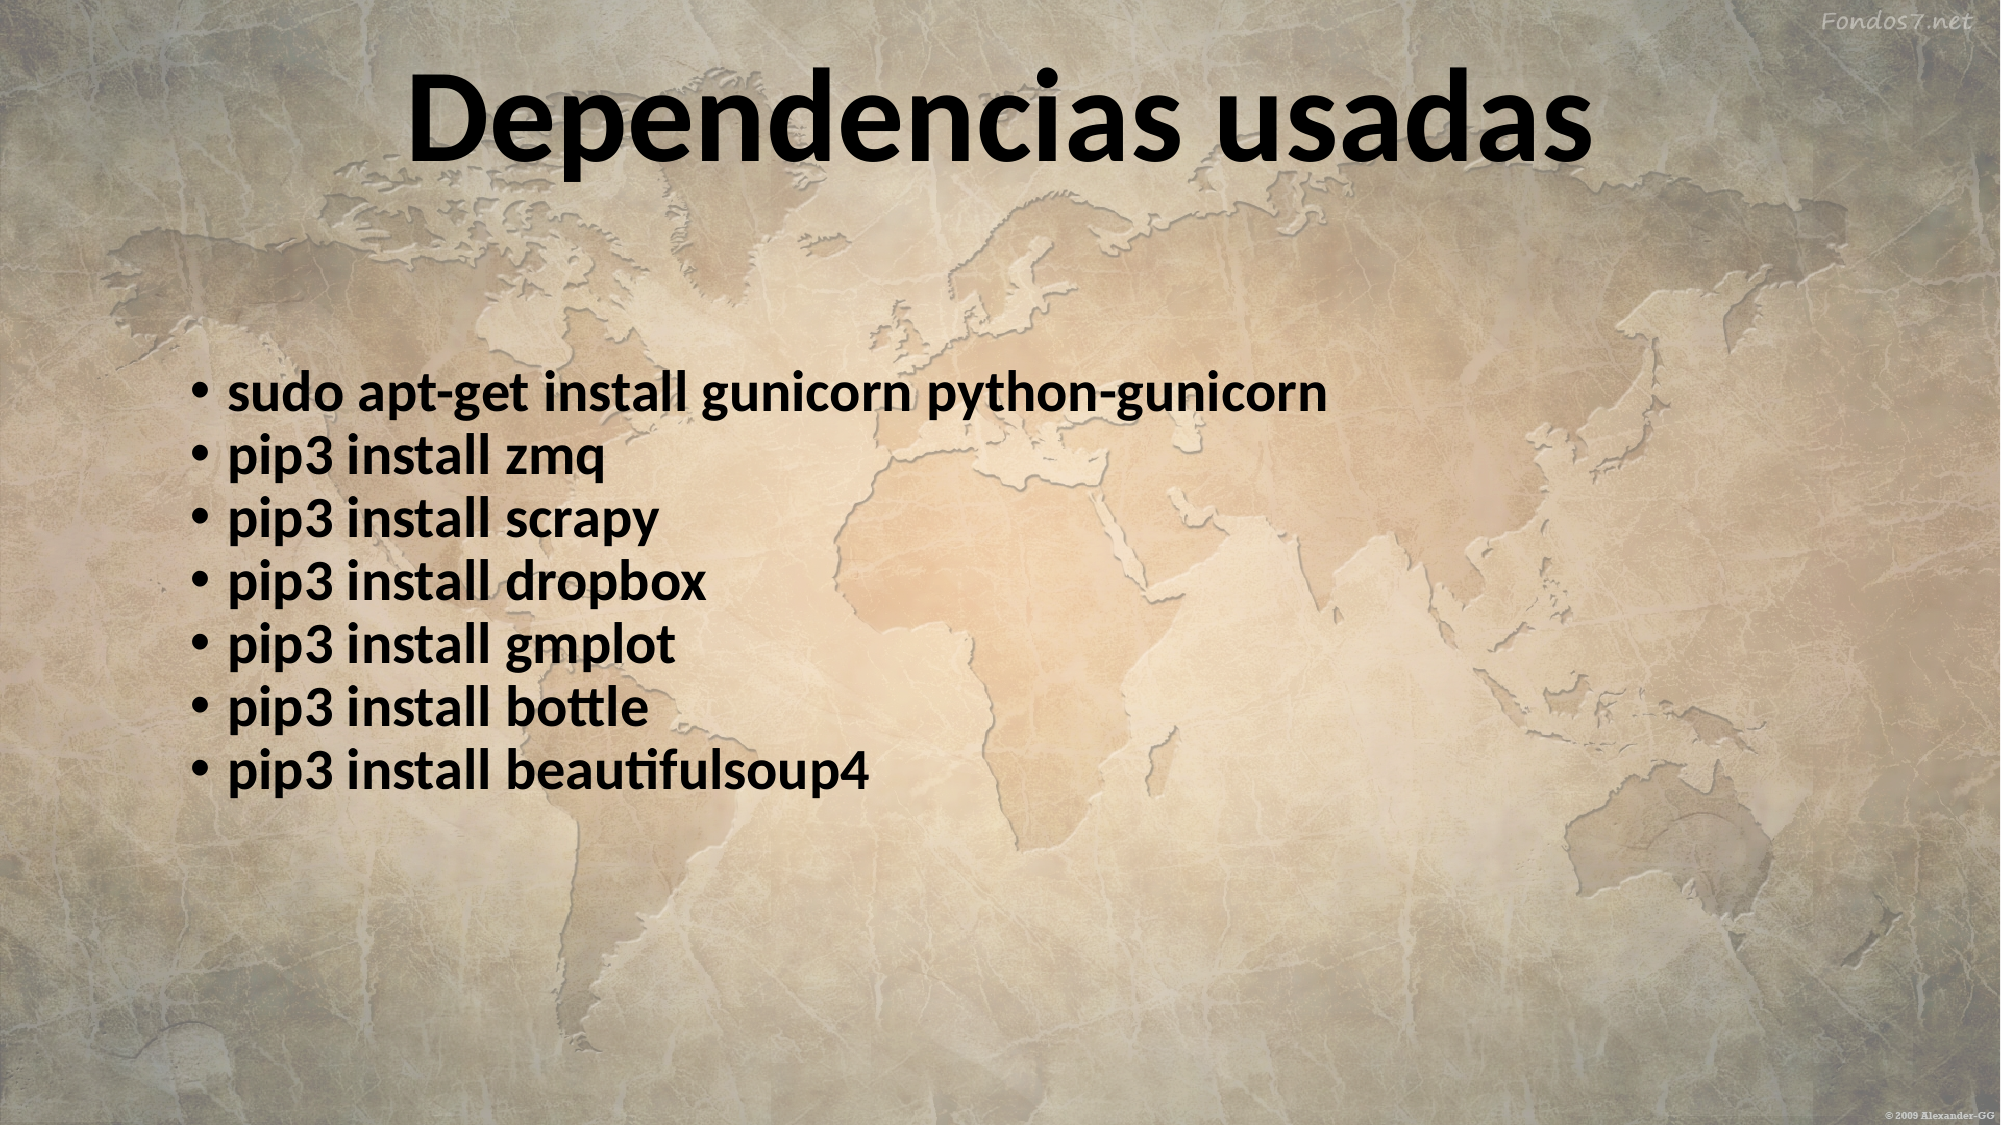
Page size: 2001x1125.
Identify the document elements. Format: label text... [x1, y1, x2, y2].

picture [0, 0, 2001, 1125]
title Dependencias usadas [137, 9, 1863, 227]
list sudo apt-get install gunicorn python-gunicorn pip3 install zmq pip3 install scrapy pip3 install dropbox pip3 install gmplot pip3 install bottle pip3 install beautifulsoup4 [137, 354, 1863, 943]
